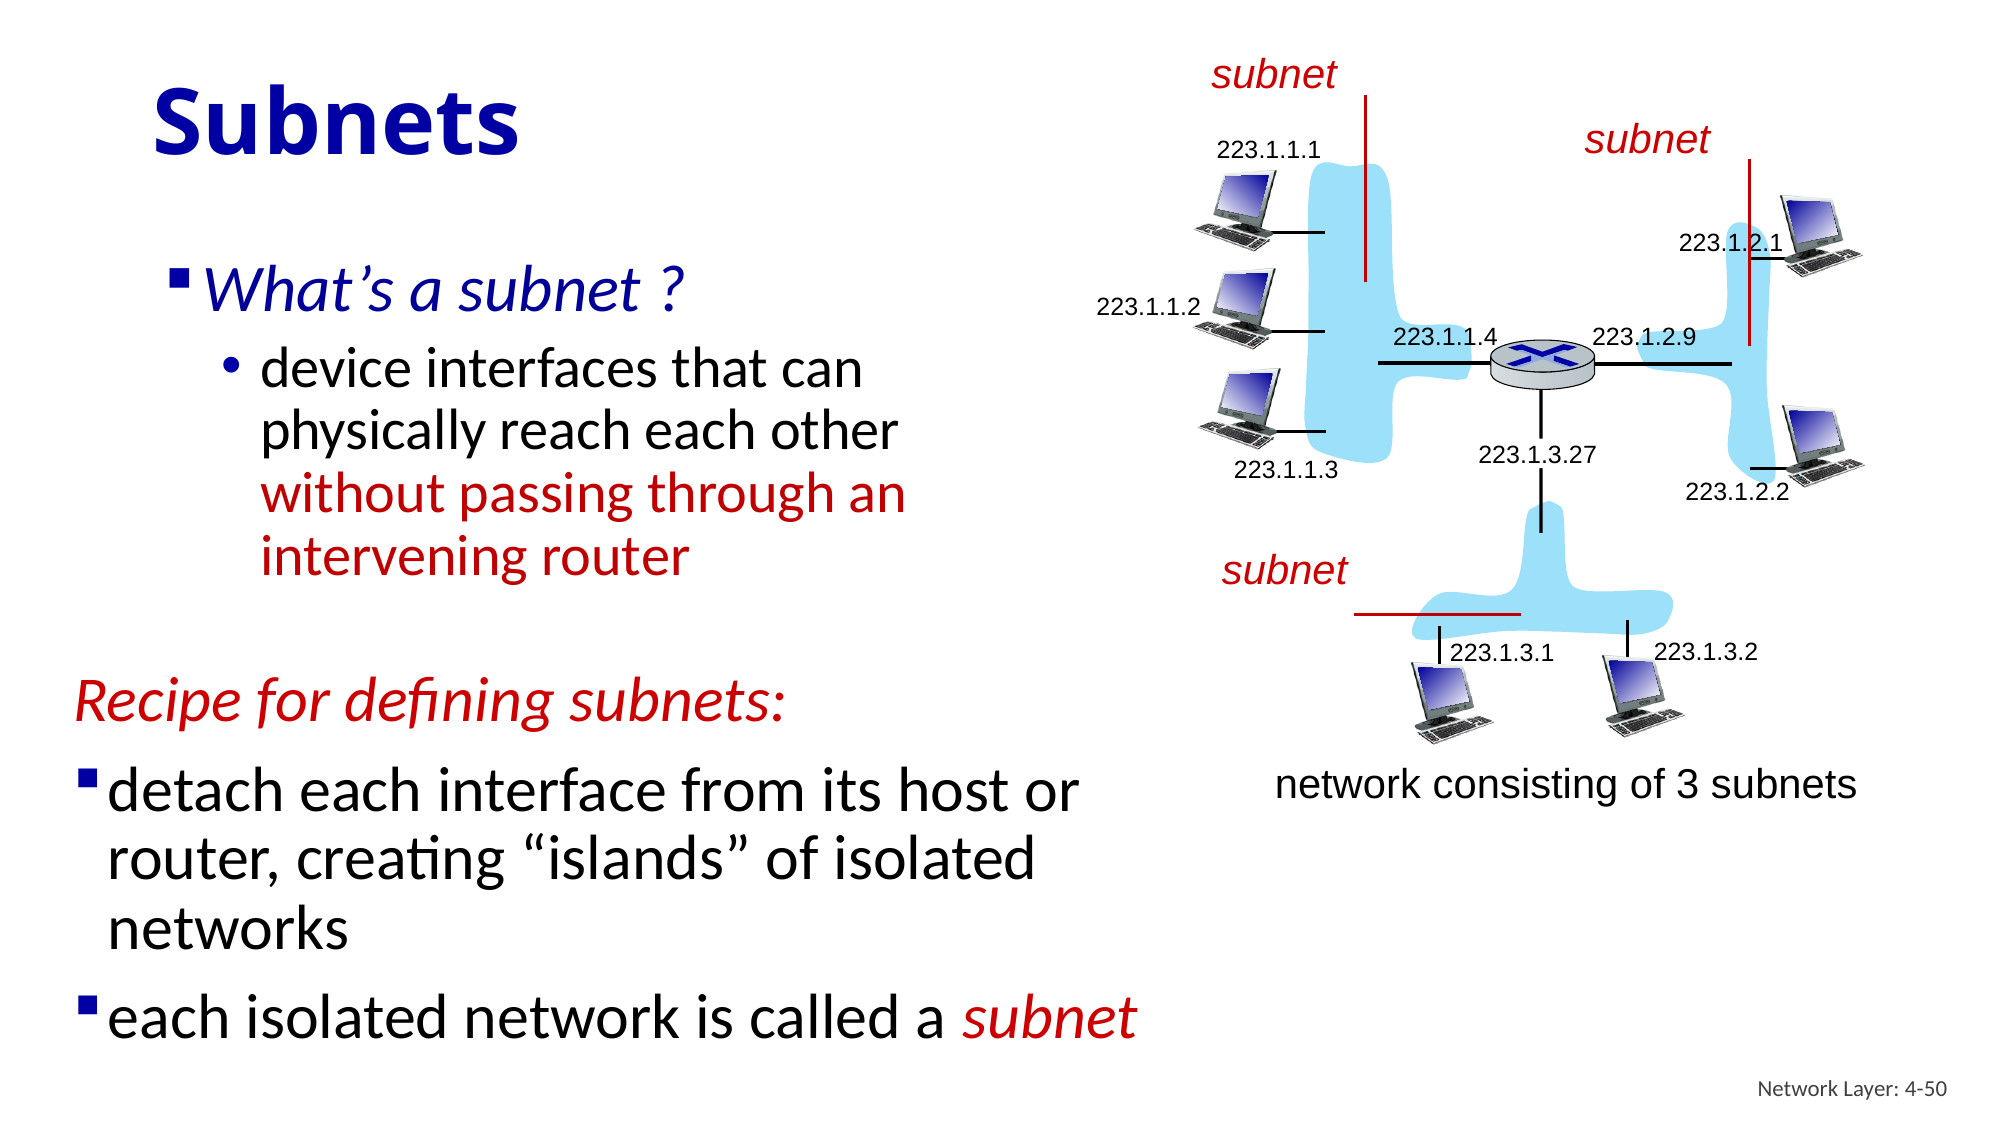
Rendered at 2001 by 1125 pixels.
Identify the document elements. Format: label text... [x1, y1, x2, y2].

title Subnets [137, 51, 1195, 198]
text_box What’s a subnet ? device interfaces that can physically reach each other without passing through an intervening router [149, 246, 1053, 611]
text_box network consisting of 3 subnets [1260, 751, 1873, 814]
slide_number Network Layer: 4-50 [1512, 1056, 1963, 1117]
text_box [1172, 166, 1885, 751]
title Subnets [1366, 51, 1863, 166]
text_box Recipe for defining subnets: detach each interface from its host or router, creating “islands” of isolated networks each isolated network is called a subnet [37, 659, 1191, 1116]
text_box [1081, 283, 1172, 329]
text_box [1195, 39, 1366, 282]
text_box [1569, 104, 1750, 347]
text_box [1206, 535, 1522, 615]
